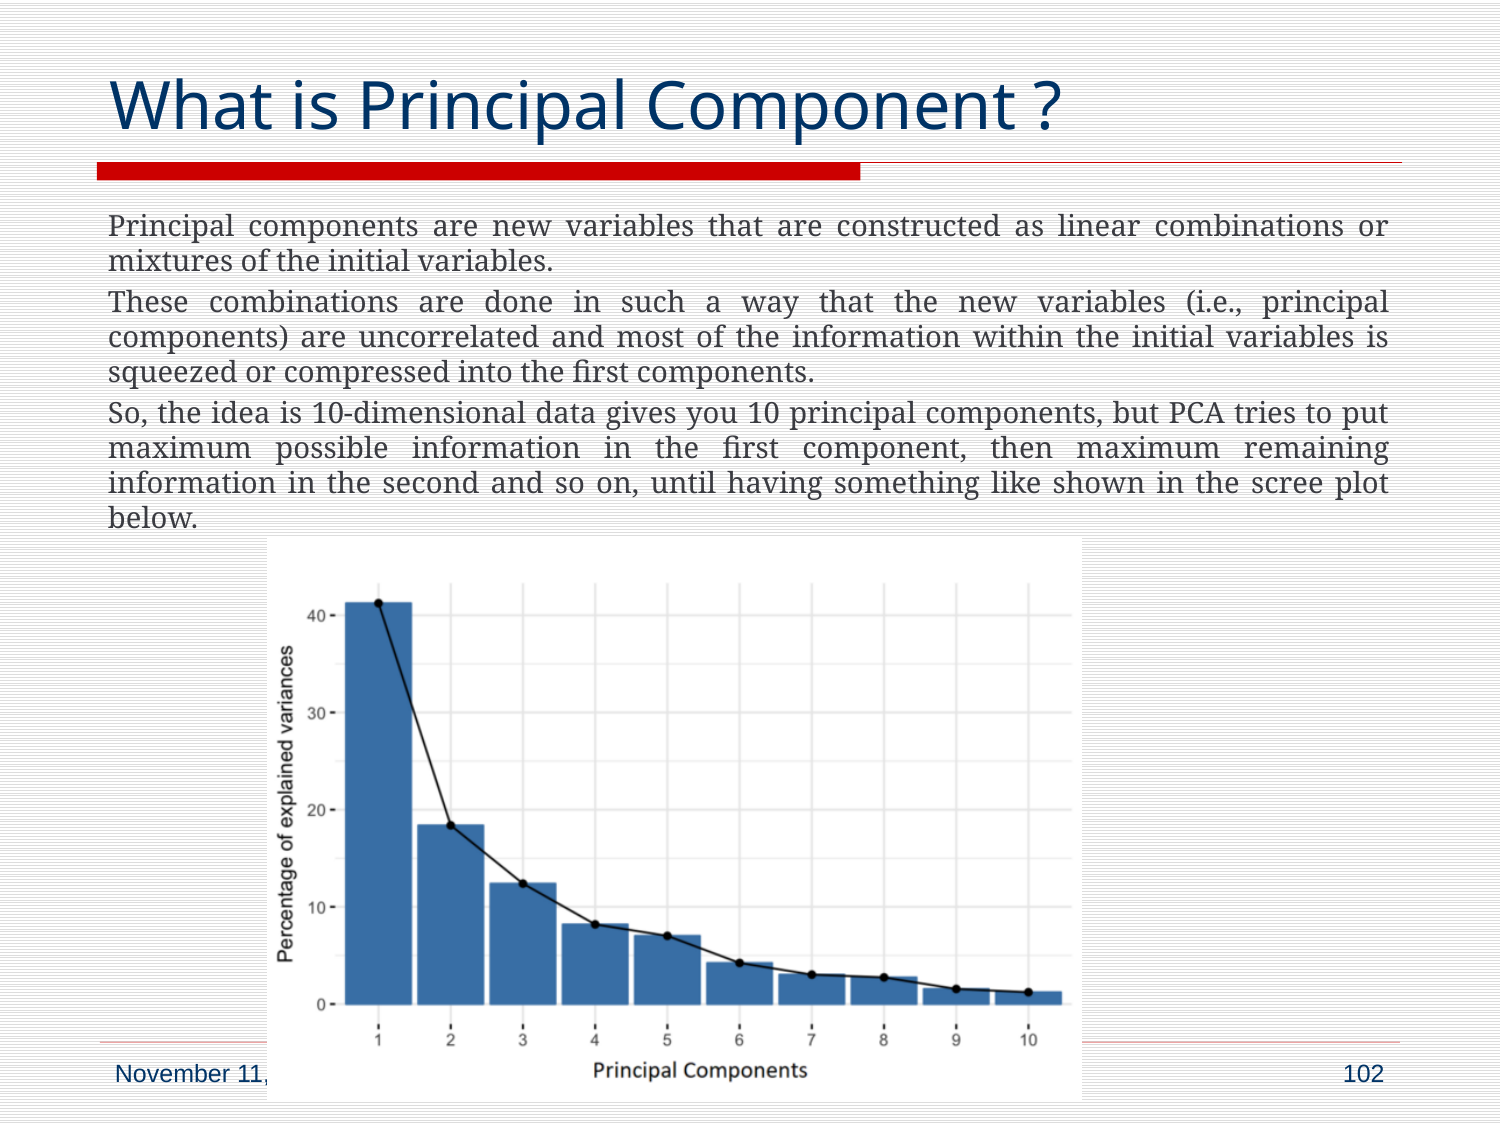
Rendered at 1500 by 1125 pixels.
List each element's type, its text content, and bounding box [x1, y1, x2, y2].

title What is Principal Component ? [94, 24, 1407, 150]
slide_number 102 [1085, 1049, 1401, 1103]
list Principal components are new variables that are constructed as linear combinations or mixtures of the initial variables. These combinations are done in such a way that the new variables (i.e., principal components) are uncorrelated and most of the information within the initial variables is squeezed or compressed into the first components. So, the idea is 10-dimensional data gives you 10 principal components, but PCA tries to put maximum possible information in the first component, then maximum remaining information in the second and so on, until having something like shown in the scree plot below. [92, 200, 1406, 1025]
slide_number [99, 1049, 262, 1103]
picture [267, 537, 1082, 1101]
